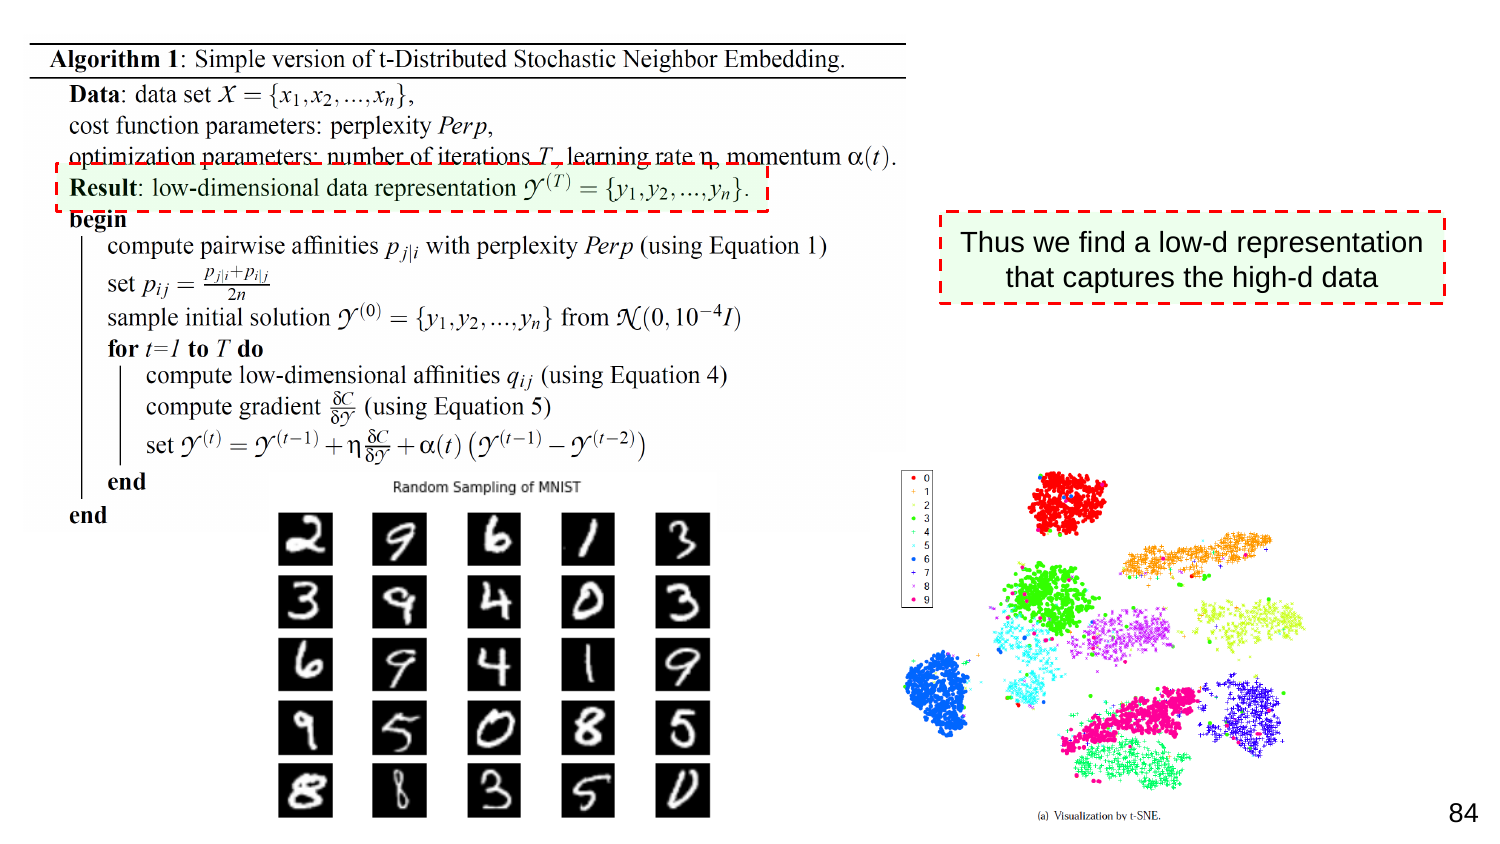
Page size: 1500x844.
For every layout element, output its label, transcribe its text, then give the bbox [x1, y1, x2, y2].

text_box Thus we find a low-d representation that captures the high-d data [940, 211, 1445, 304]
picture [23, 34, 1318, 832]
slide_number 84 [1403, 779, 1494, 844]
